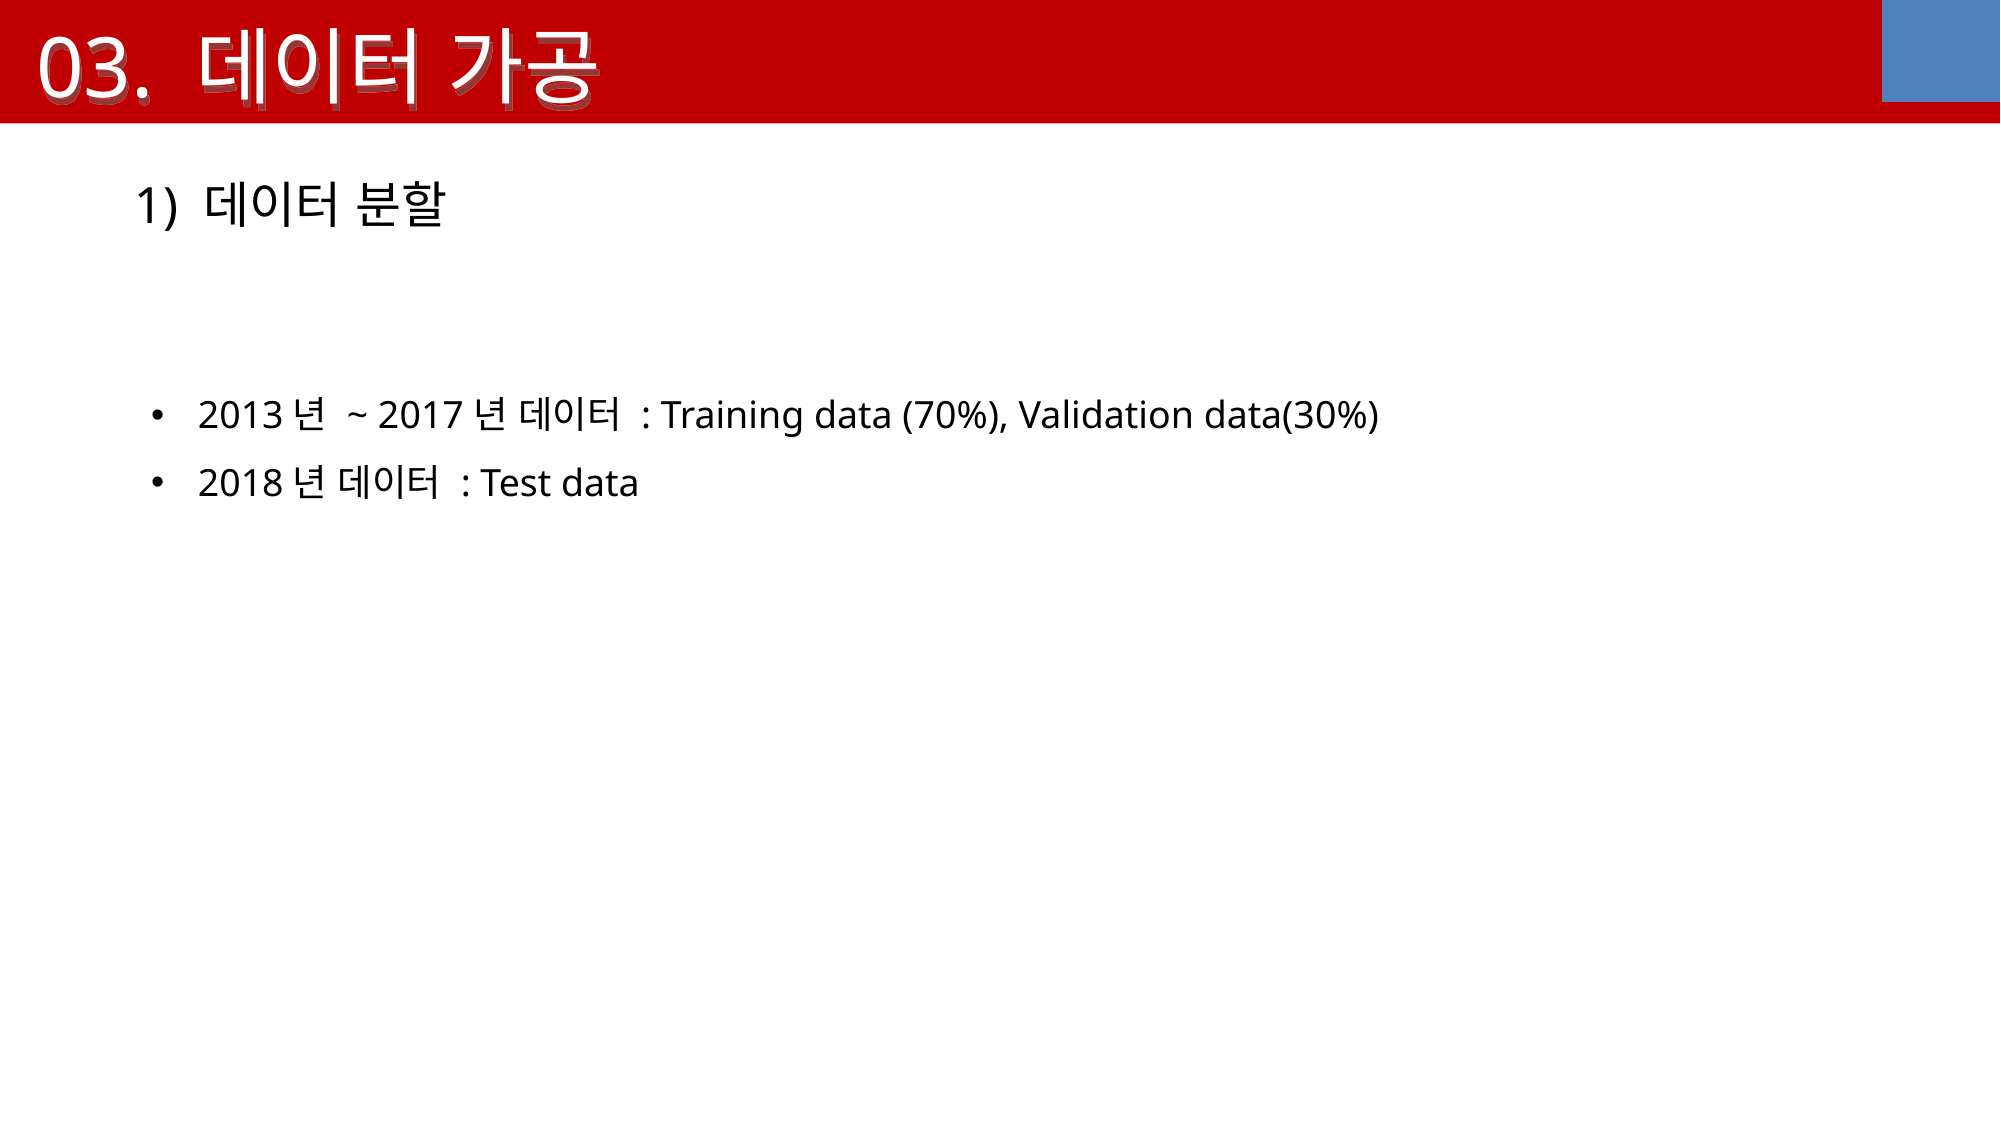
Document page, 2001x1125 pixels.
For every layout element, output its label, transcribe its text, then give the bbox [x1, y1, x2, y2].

text_box 1) 데이터 분할 [120, 166, 941, 241]
text_box [1880, 0, 2000, 104]
text_box 03. 데이터 가공 [0, 6, 918, 122]
text_box [0, 0, 2000, 125]
text_box 2013년 ~ 2017년 데이터 : Training data (70%), Validation data(30%) 2018년 데이터 : Test data [136, 361, 1402, 512]
